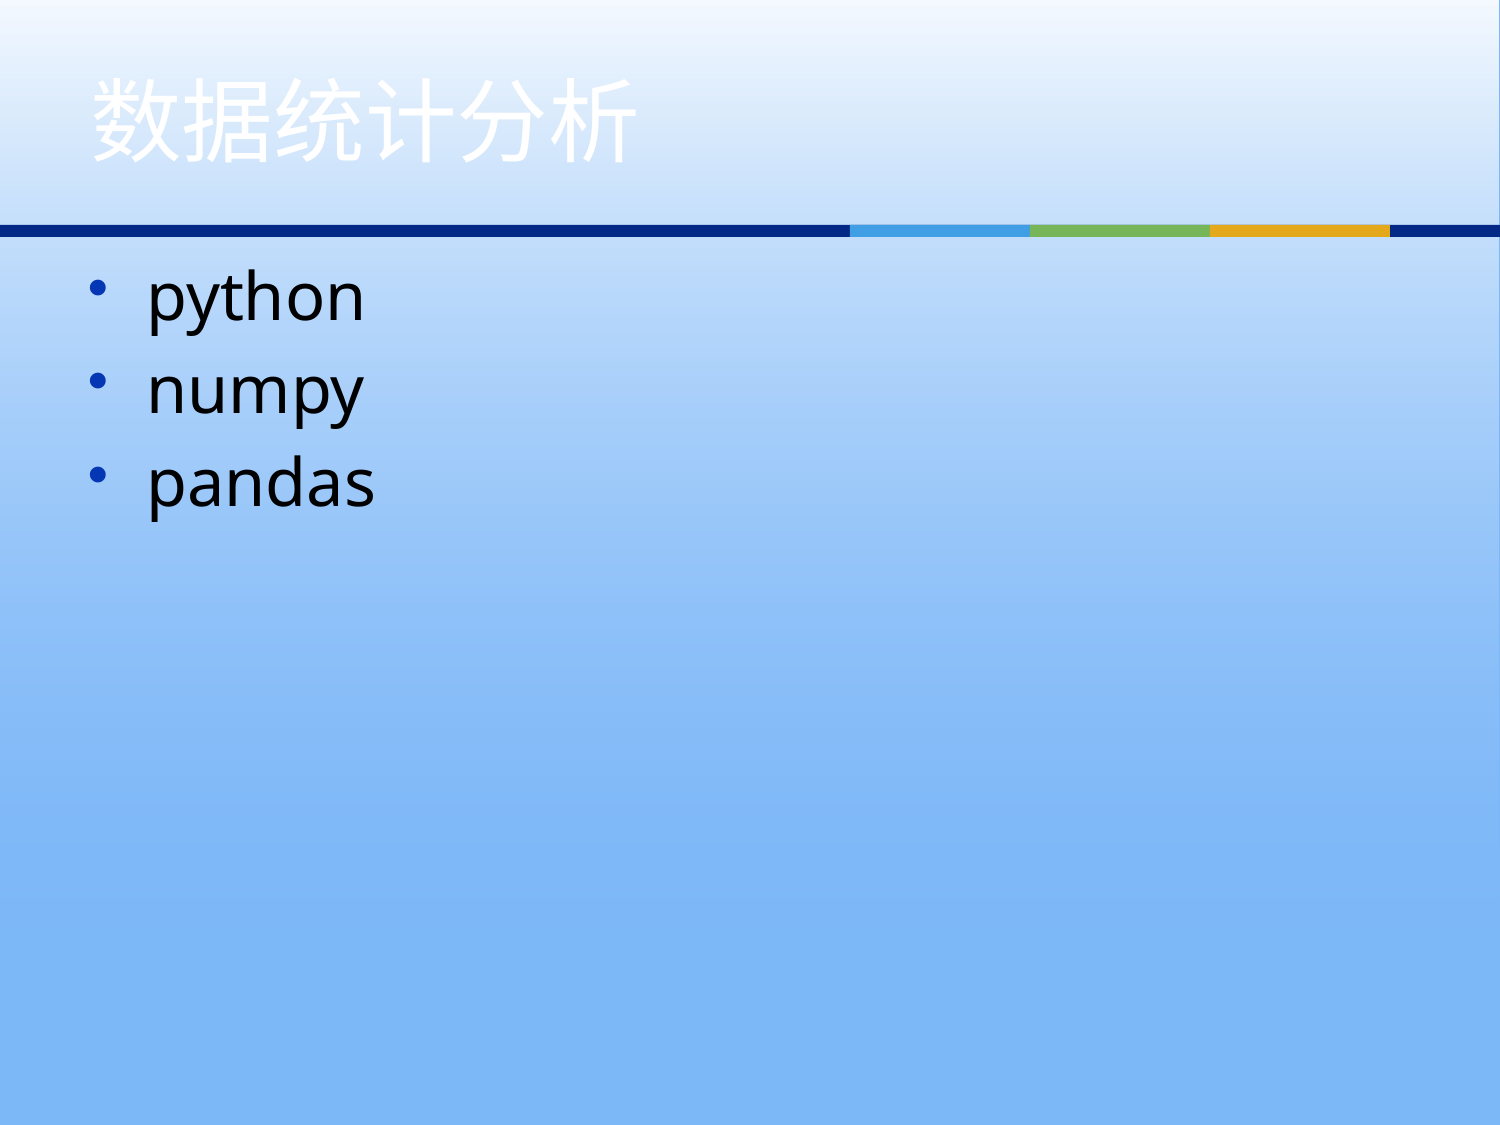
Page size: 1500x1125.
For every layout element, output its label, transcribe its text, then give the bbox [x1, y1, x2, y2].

list python numpy pandas [75, 246, 1425, 1005]
title 数据统计分析 [75, 24, 1425, 213]
